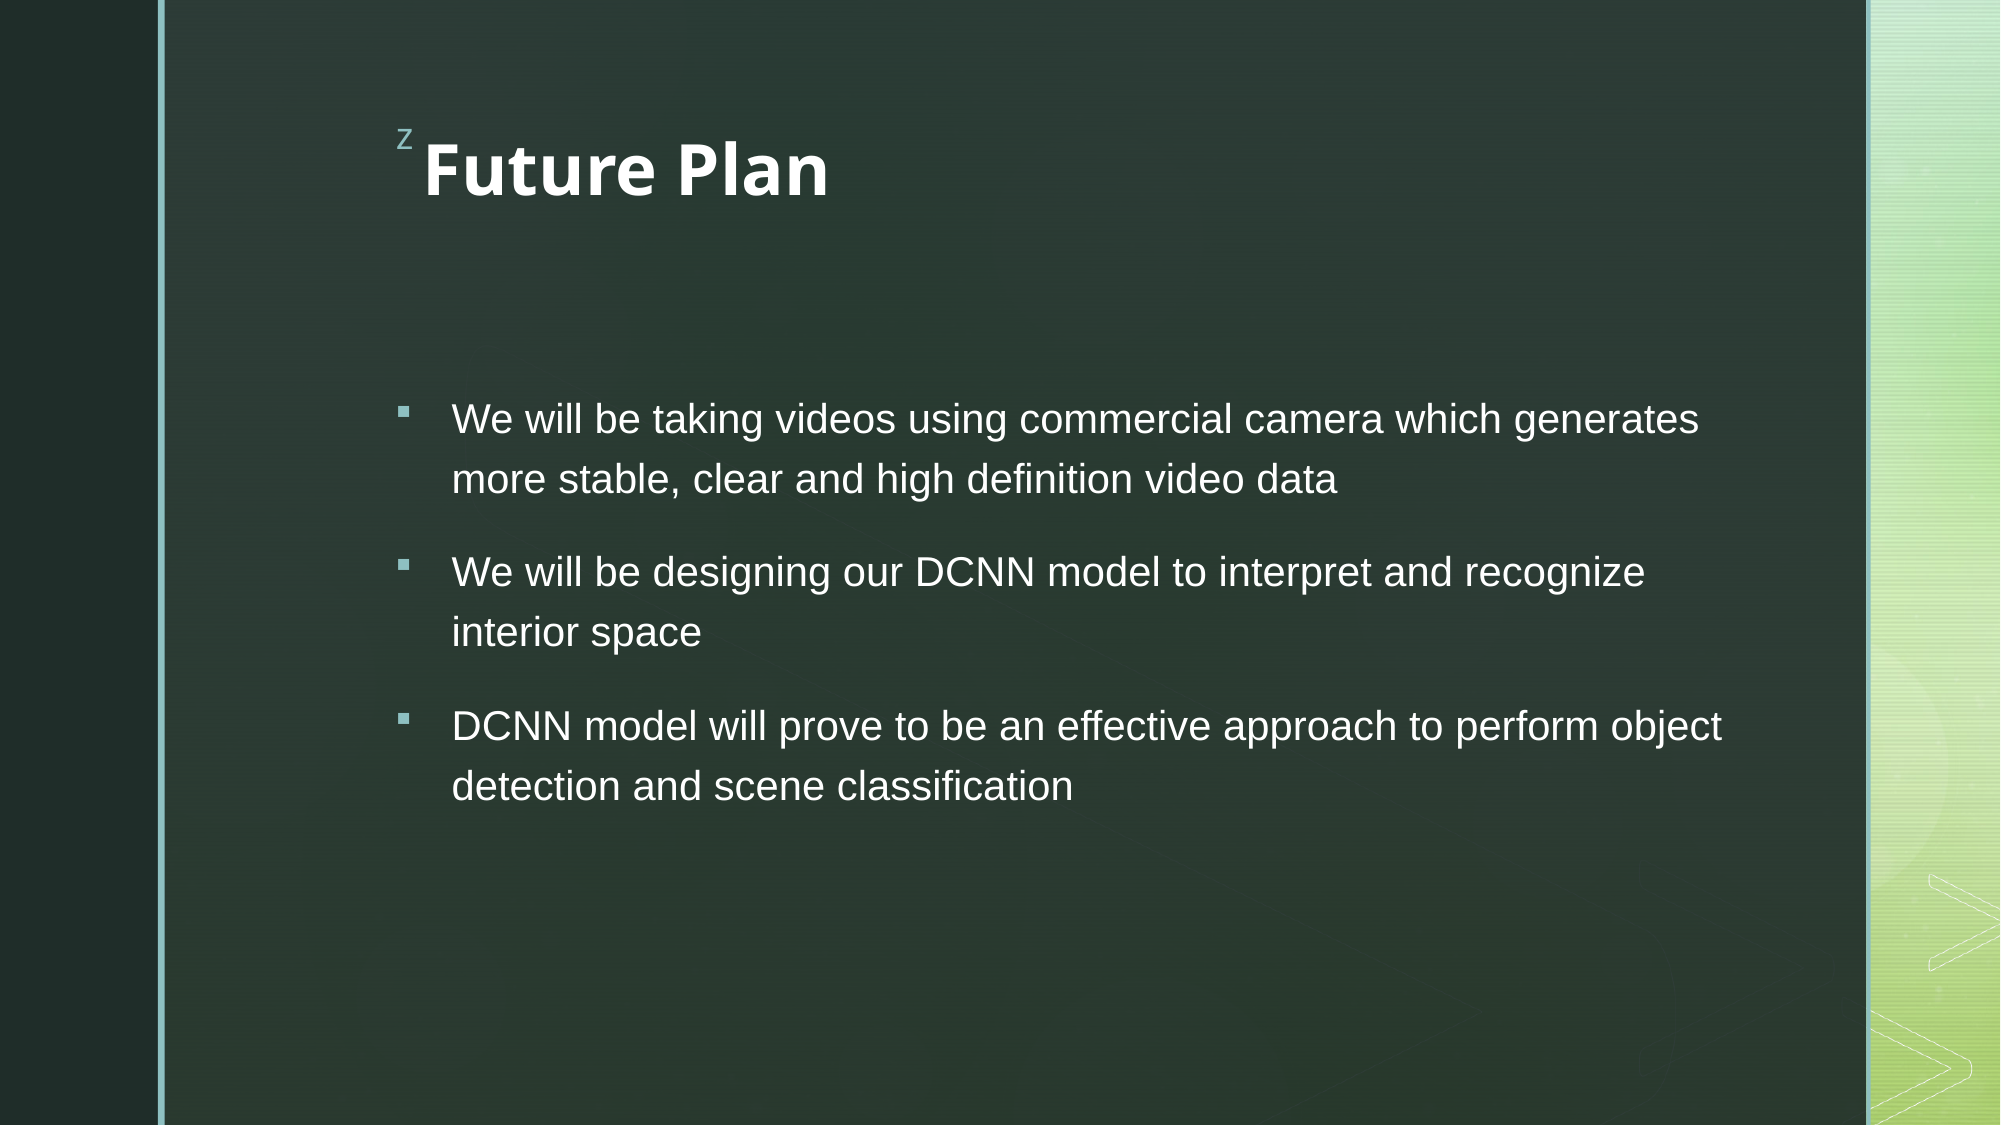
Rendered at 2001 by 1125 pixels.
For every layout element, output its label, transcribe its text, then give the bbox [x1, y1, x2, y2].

picture [1871, 0, 2001, 1125]
title Future Plan [407, 126, 1714, 303]
list We will be taking videos using commercial camera which generates more stable, clear and high definition video data We will be designing our DCNN model to interpret and recognize interior space DCNN model will prove to be an effective approach to perform object detection and scene classification [380, 303, 1741, 888]
